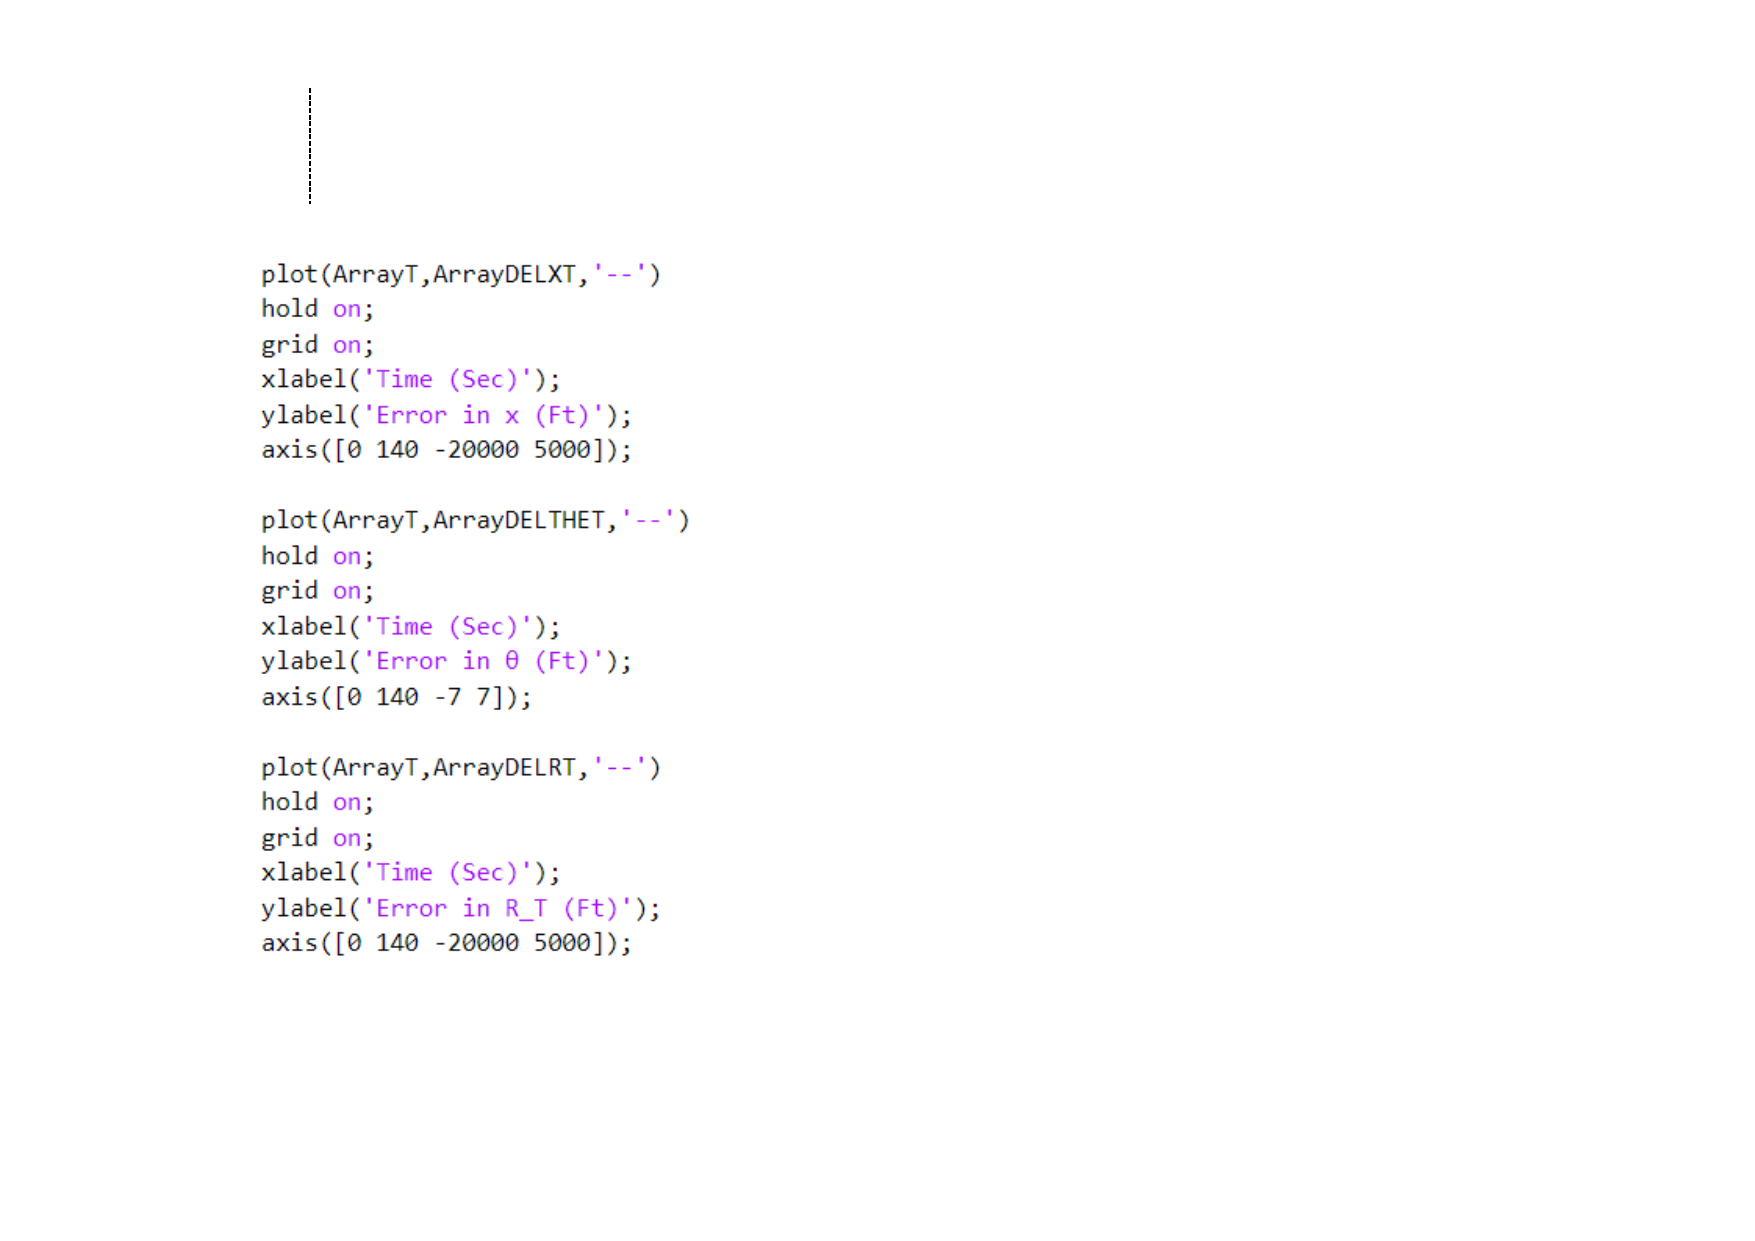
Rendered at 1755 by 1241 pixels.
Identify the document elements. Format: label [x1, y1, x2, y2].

picture [251, 256, 693, 984]
